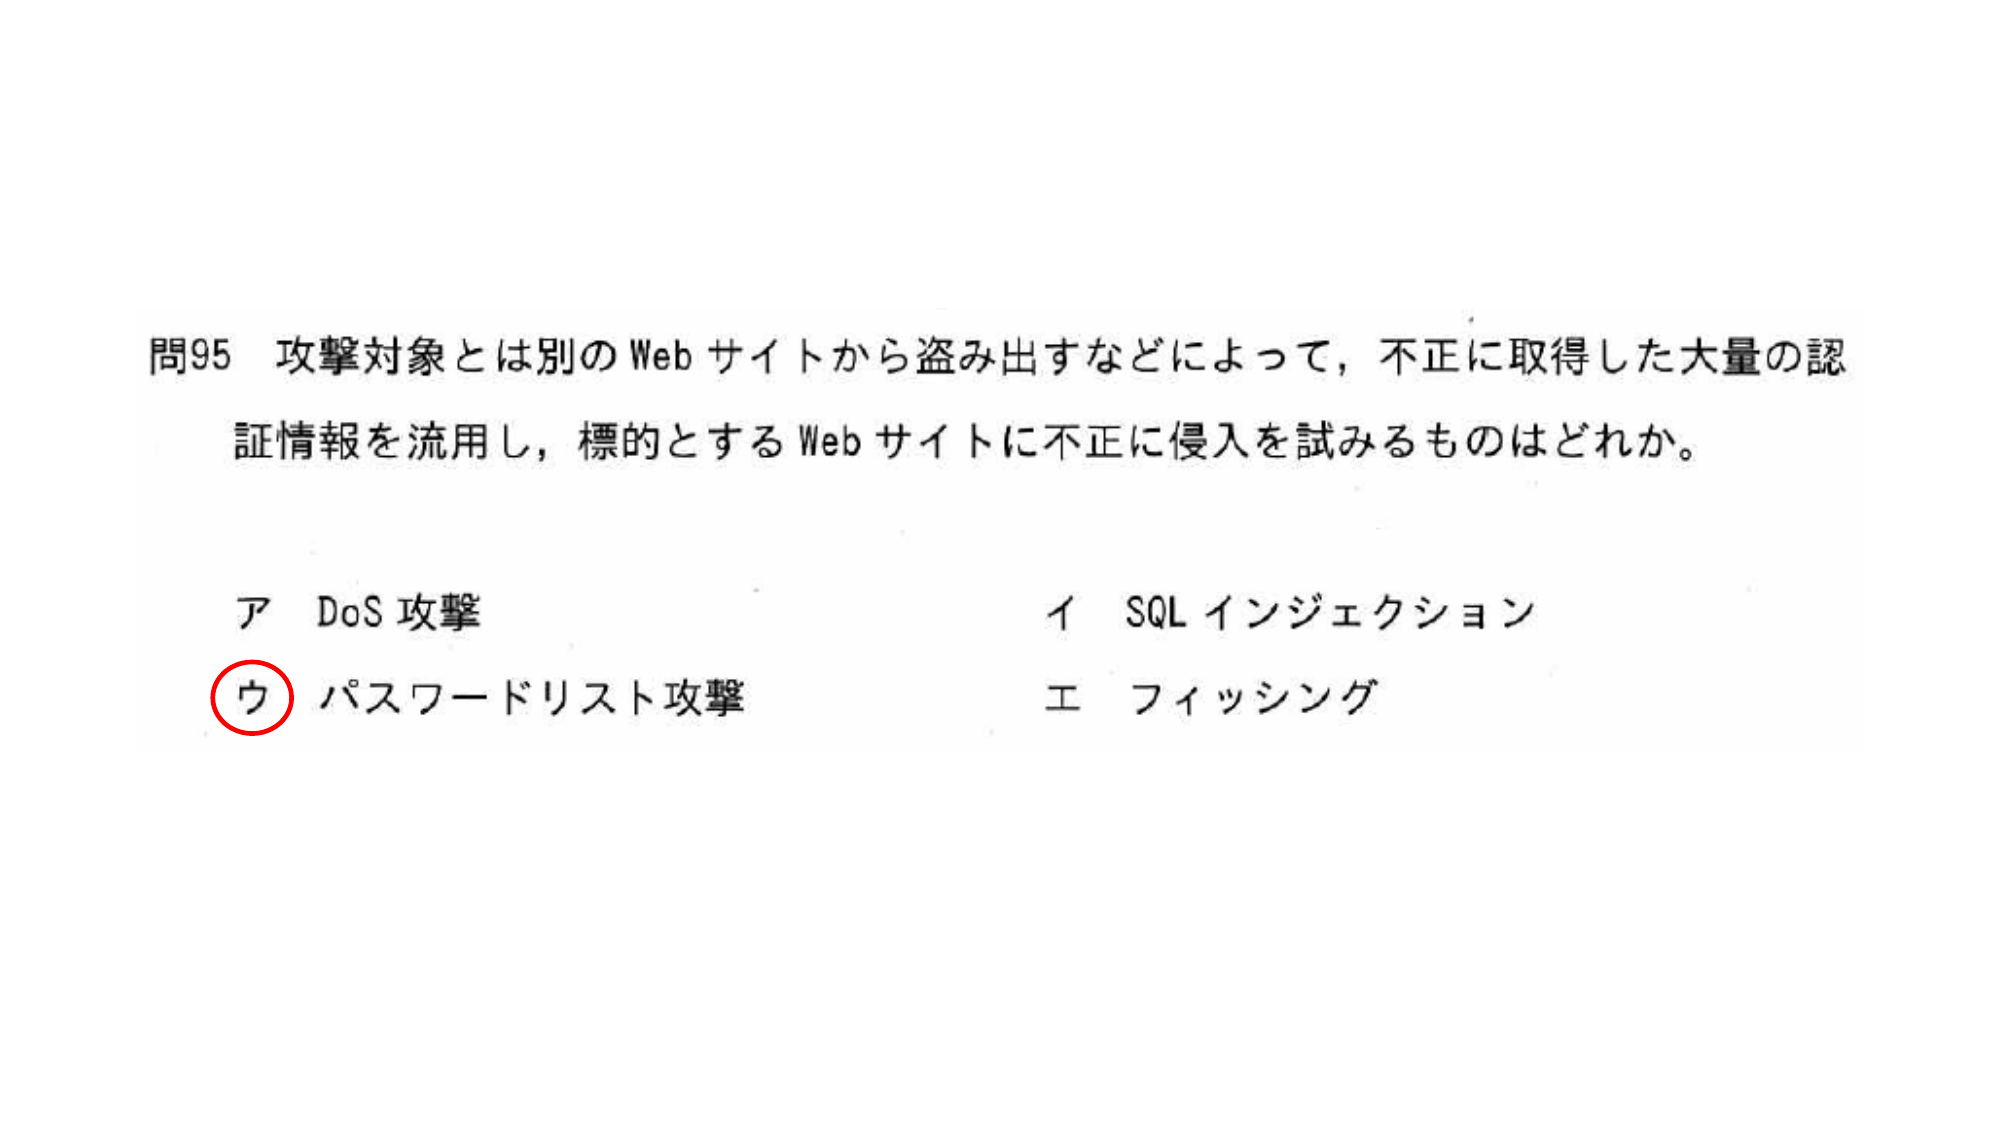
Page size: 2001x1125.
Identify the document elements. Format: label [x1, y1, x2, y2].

picture [135, 308, 1865, 752]
